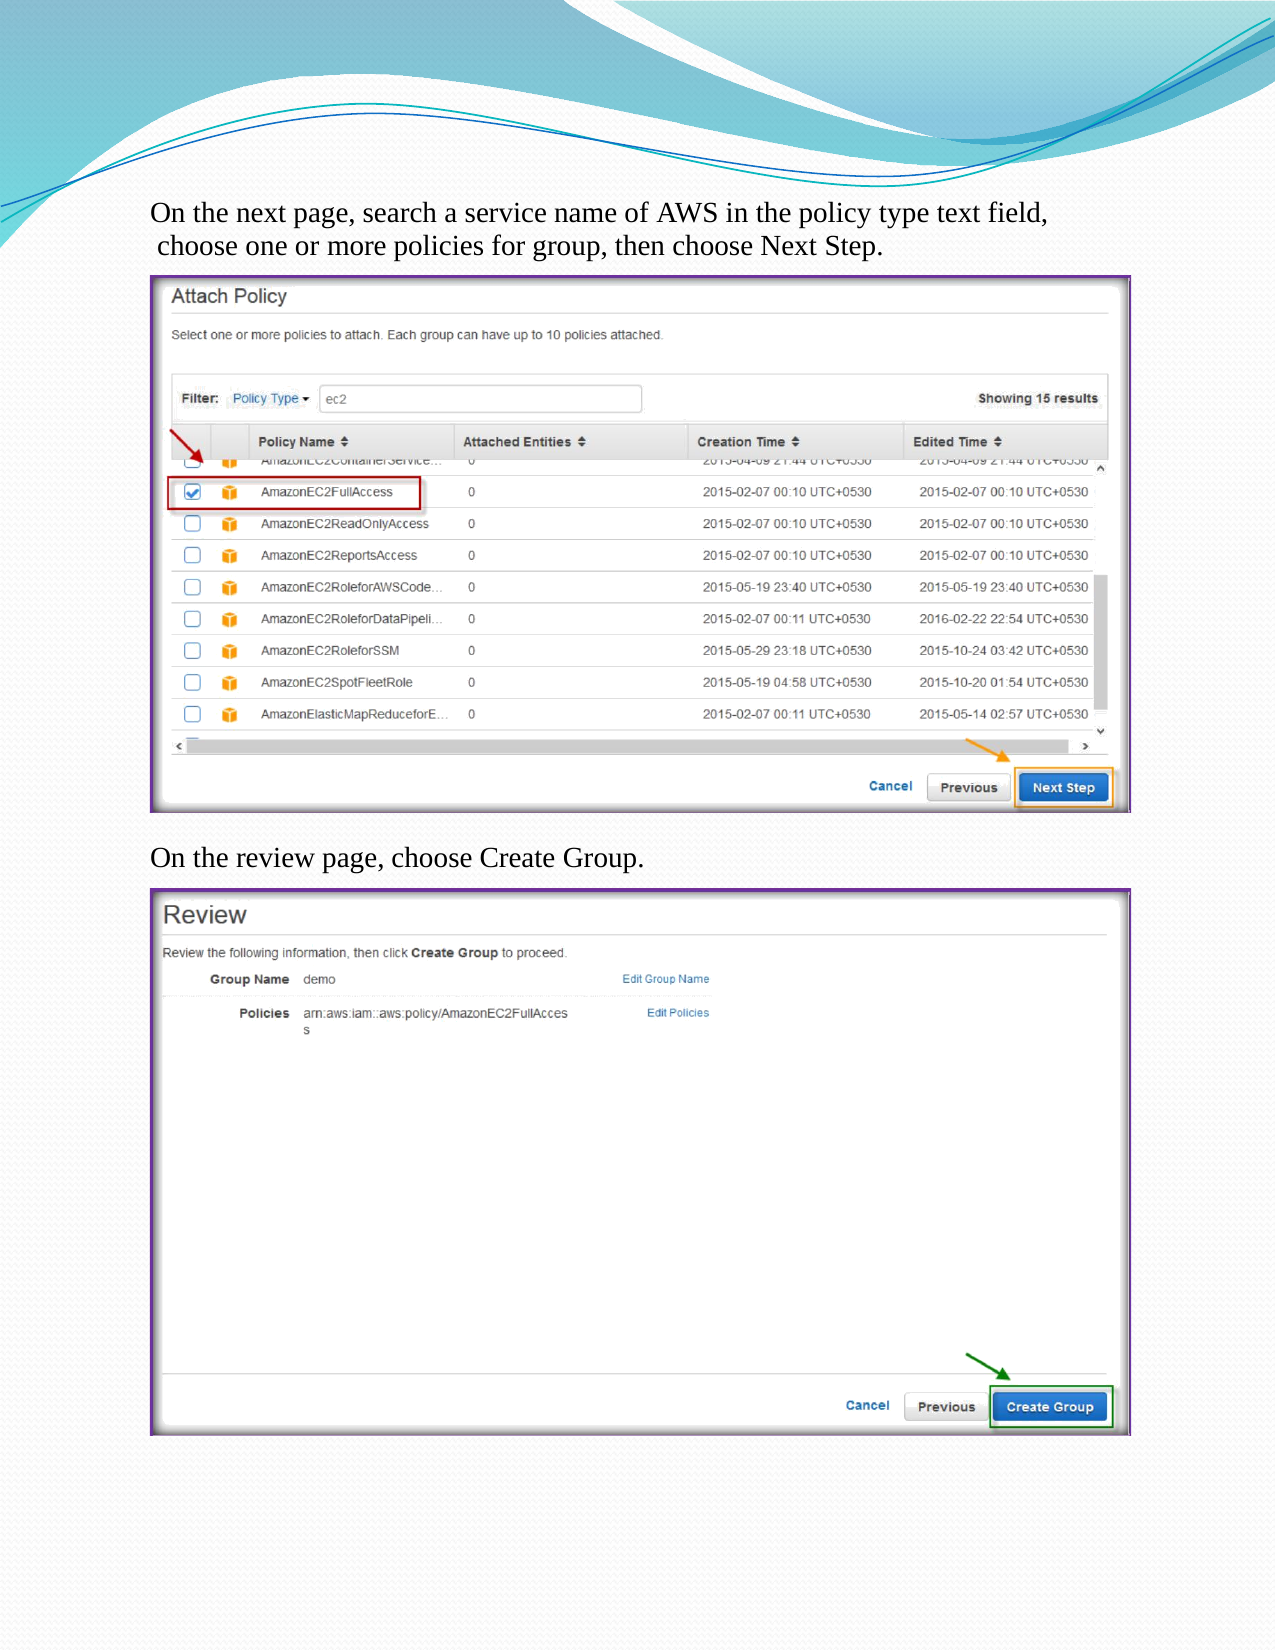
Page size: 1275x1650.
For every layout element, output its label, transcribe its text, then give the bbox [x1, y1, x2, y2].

text_box On the next page, search a service name of AWS in the policy type text field, choose one or more policies for group, then choose Next Step. [147, 190, 1054, 261]
text_box On the review page, choose Create Group. [147, 835, 648, 873]
text_box [149, 888, 1132, 1437]
text_box [149, 275, 1132, 813]
